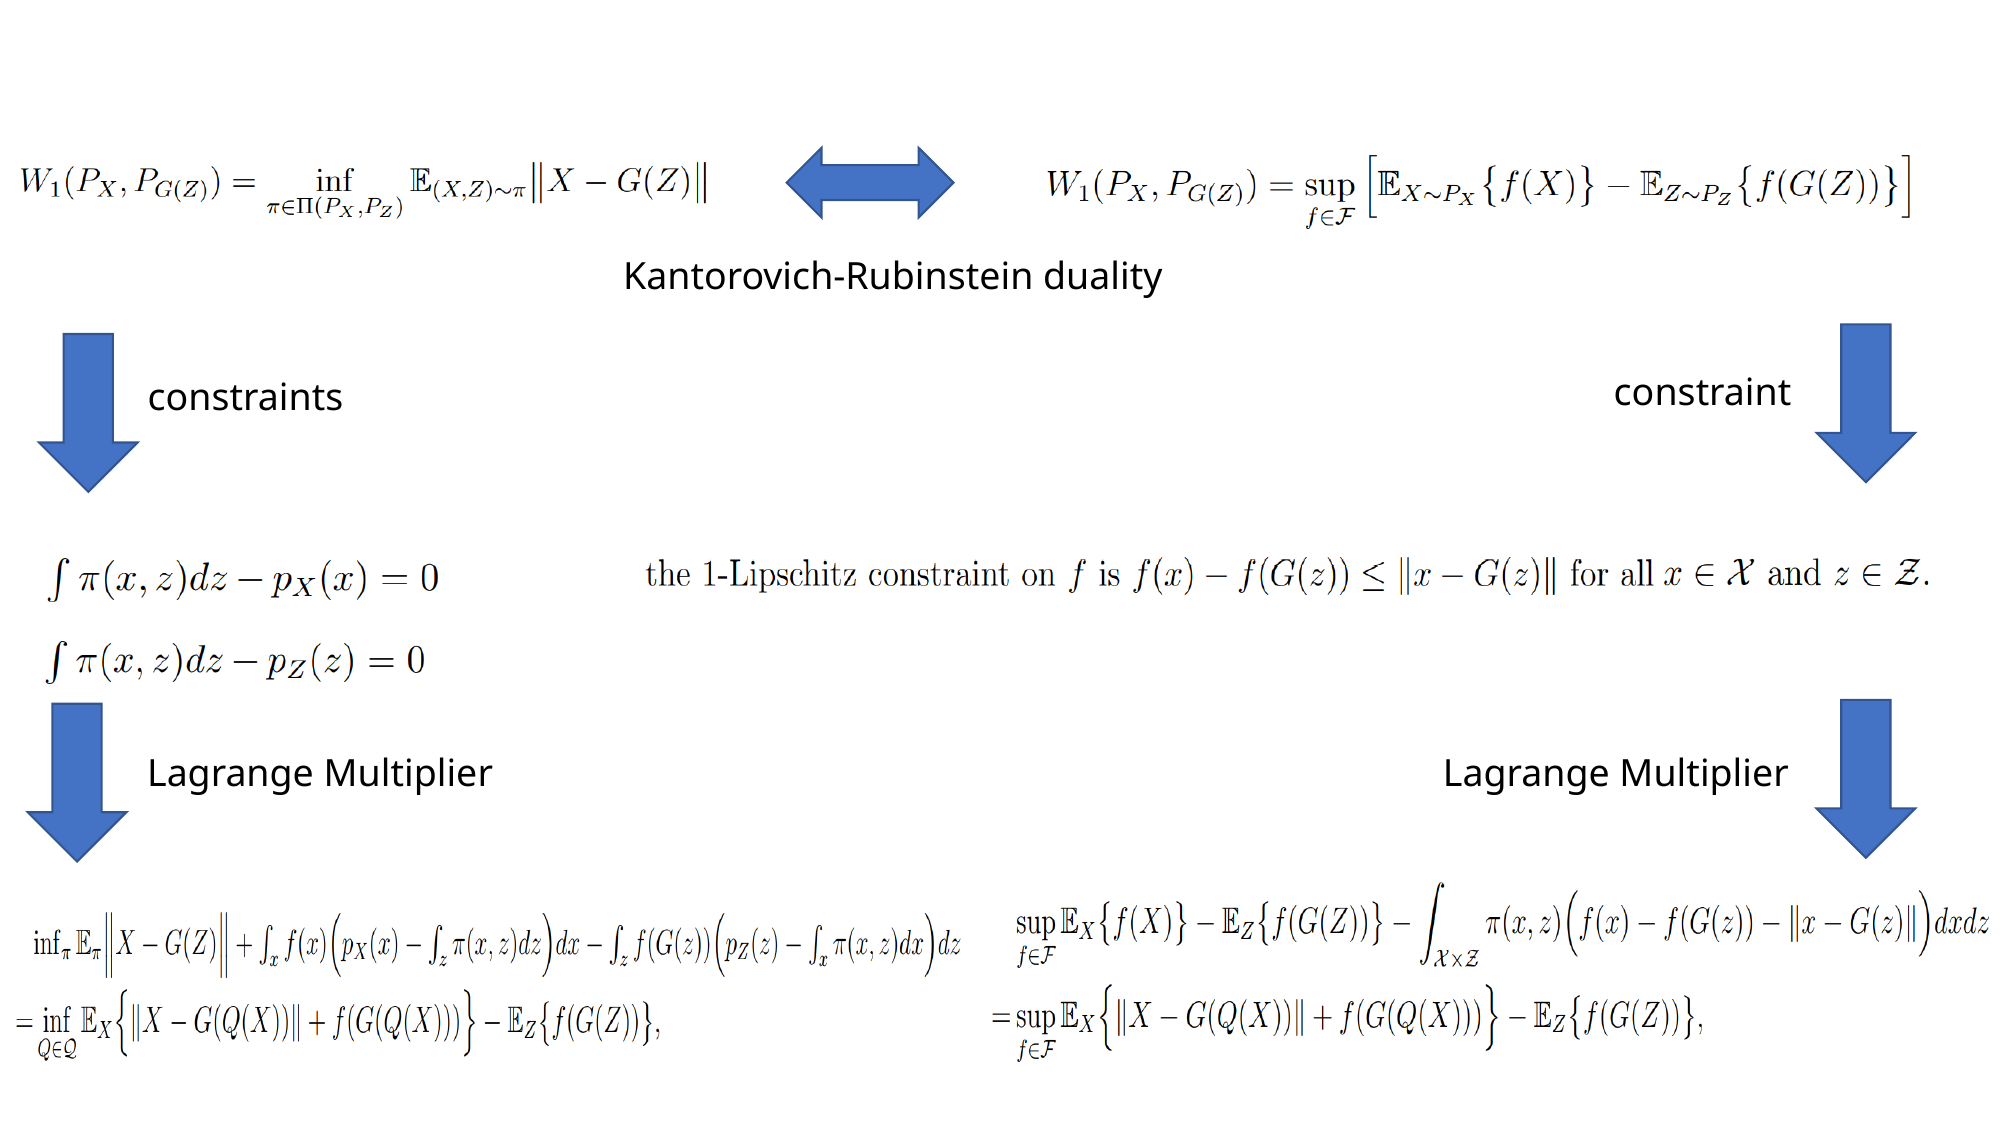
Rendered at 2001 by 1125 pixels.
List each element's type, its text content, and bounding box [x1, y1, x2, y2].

text_box [1814, 698, 1918, 860]
picture [41, 538, 447, 611]
picture [0, 872, 1993, 1069]
picture [9, 137, 710, 228]
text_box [637, 540, 1939, 602]
text_box constraint [1598, 360, 1807, 421]
picture [1031, 132, 1916, 233]
text_box Lagrange Multiplier [1428, 741, 1804, 802]
picture [39, 624, 436, 690]
text_box [36, 332, 141, 494]
text_box [785, 145, 955, 220]
text_box [1814, 323, 1918, 484]
text_box Lagrange Multiplier [132, 741, 509, 802]
text_box Kantorovich-Rubinstein duality [608, 244, 1188, 305]
text_box [25, 702, 129, 864]
text_box constraints [132, 365, 359, 426]
